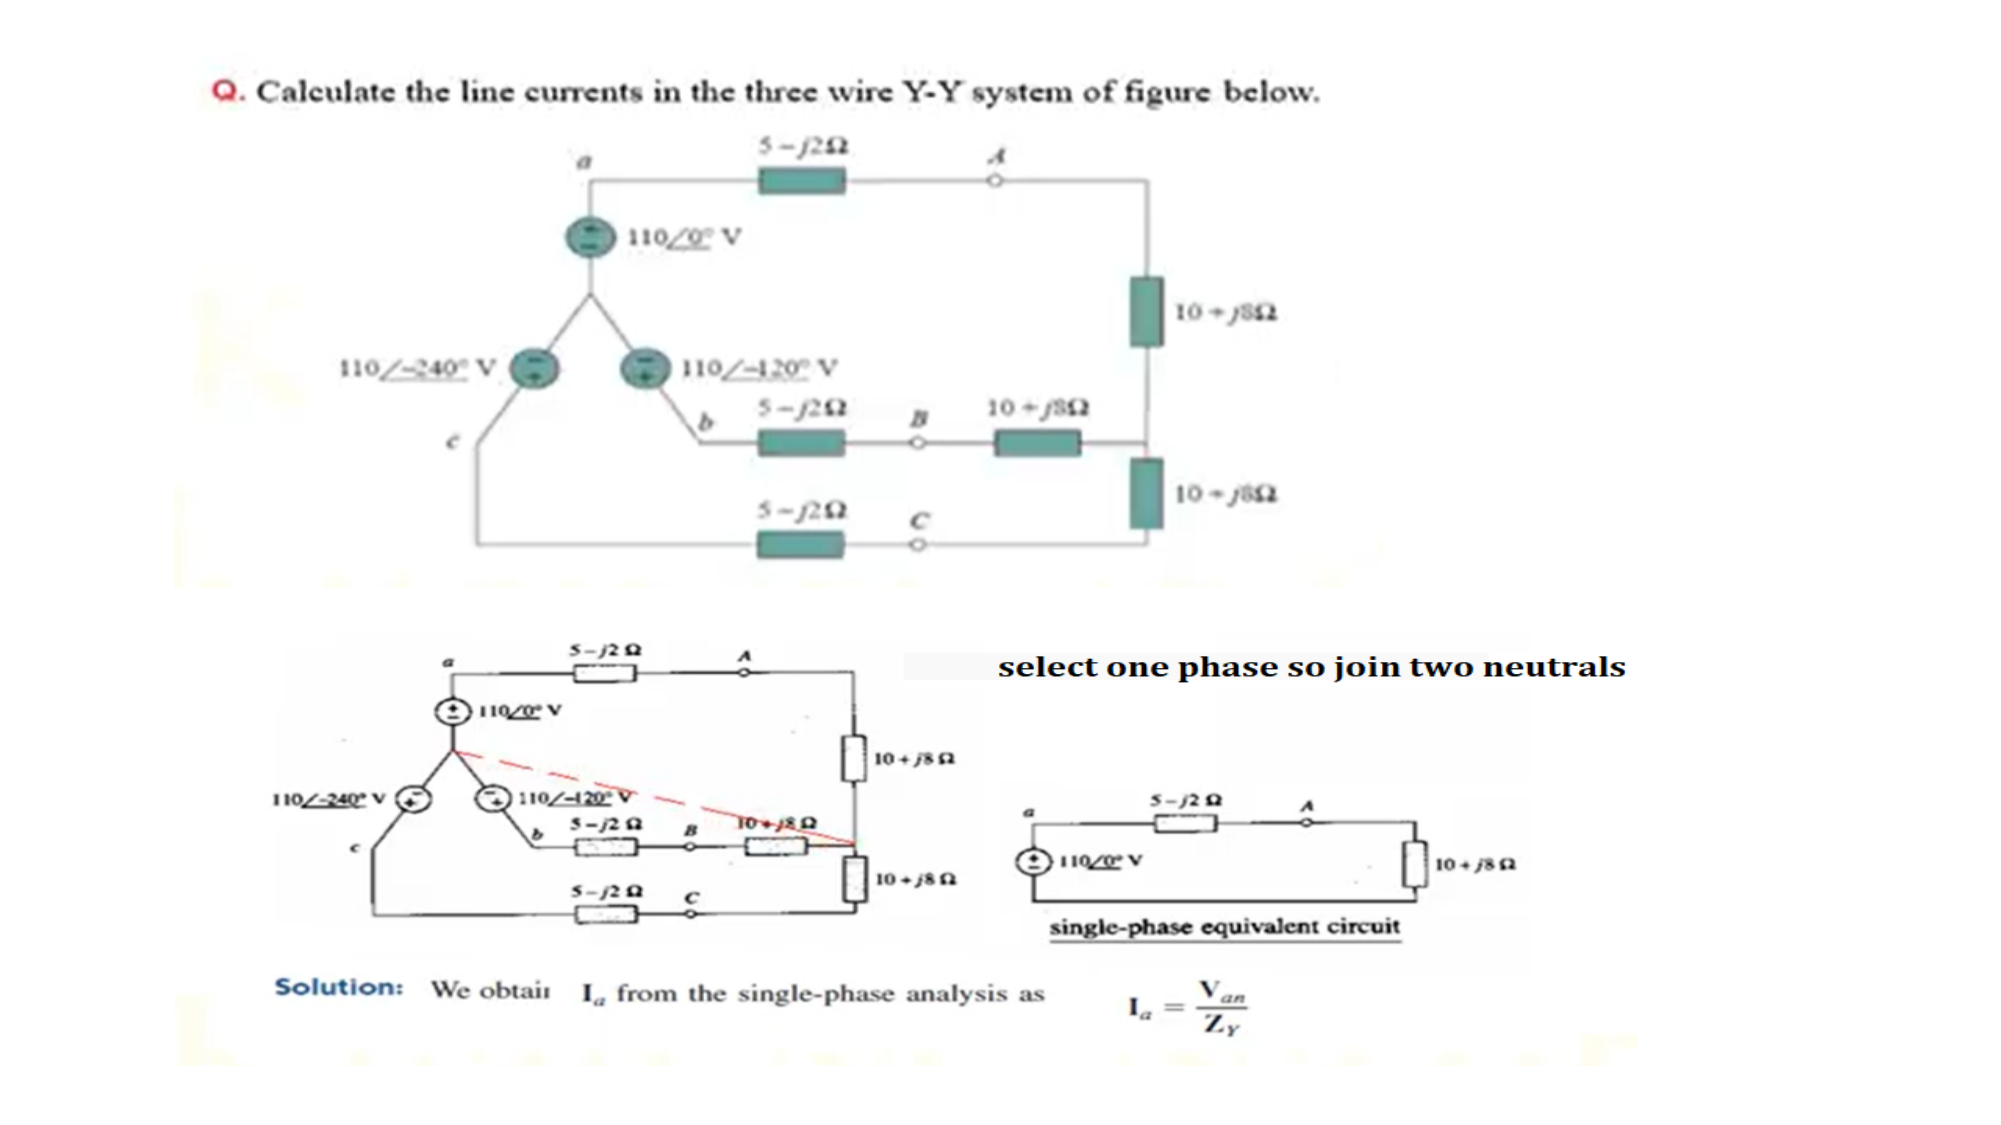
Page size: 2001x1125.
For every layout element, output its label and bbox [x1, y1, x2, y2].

picture [174, 18, 1385, 588]
picture [174, 615, 1772, 1066]
